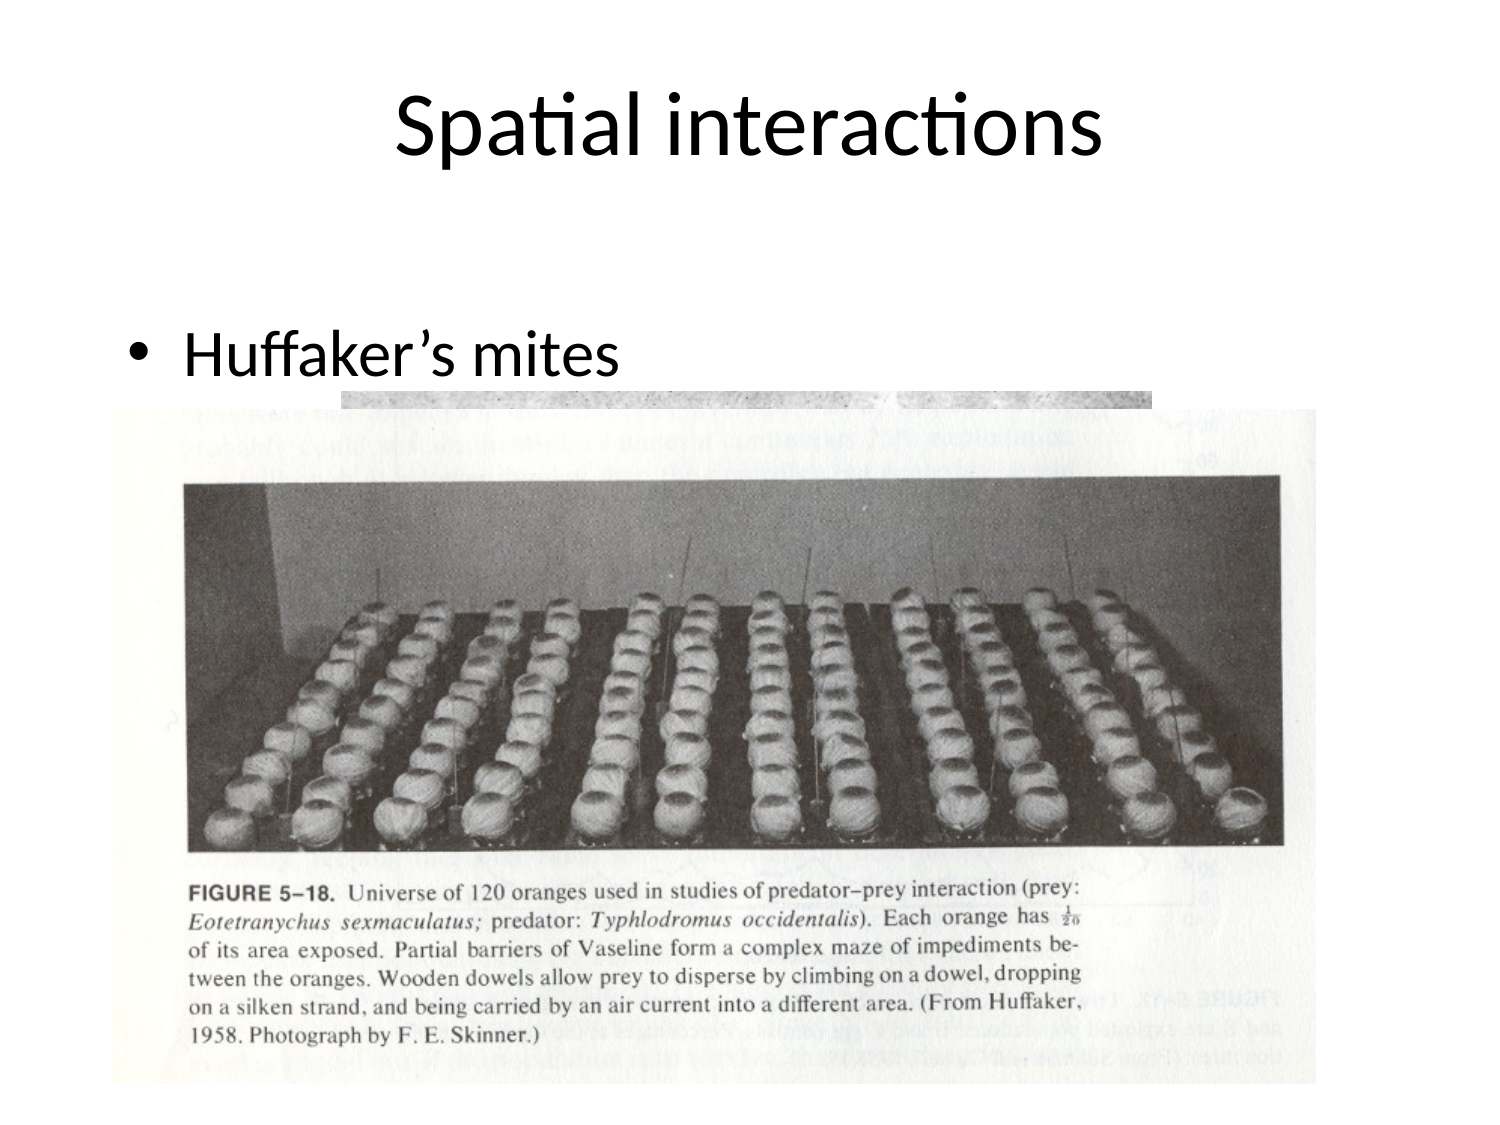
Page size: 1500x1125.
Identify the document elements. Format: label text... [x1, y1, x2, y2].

list Huffaker’s mites [112, 302, 1388, 978]
picture [111, 390, 1316, 1084]
title Spatial interactions [112, 24, 1388, 213]
